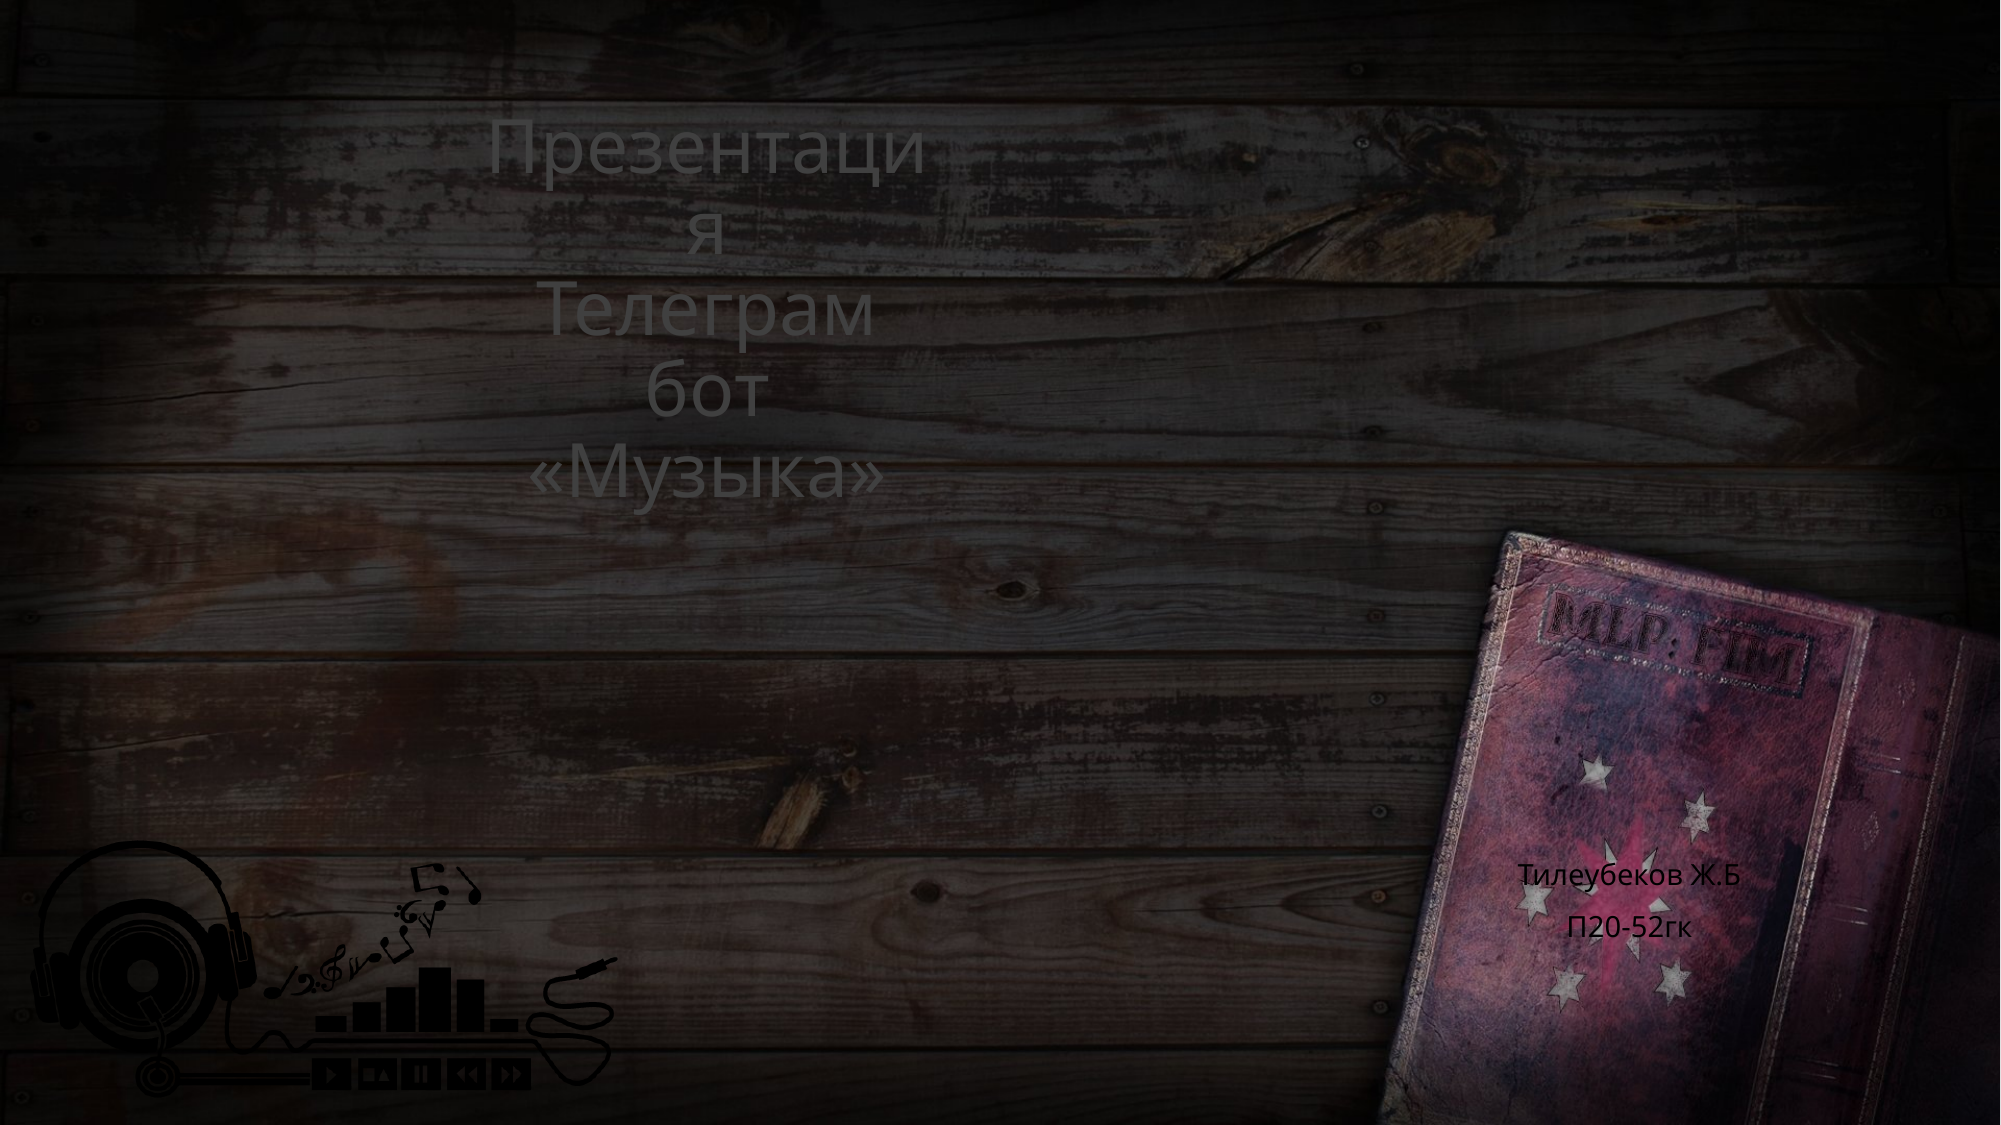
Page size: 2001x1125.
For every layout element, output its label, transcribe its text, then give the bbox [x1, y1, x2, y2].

title Презентация Телеграм бот «Музыка» [458, 50, 957, 522]
picture [0, 0, 2001, 1125]
subtitle Тилеубеков Ж.Б П20-52гк [1330, 852, 1929, 1104]
